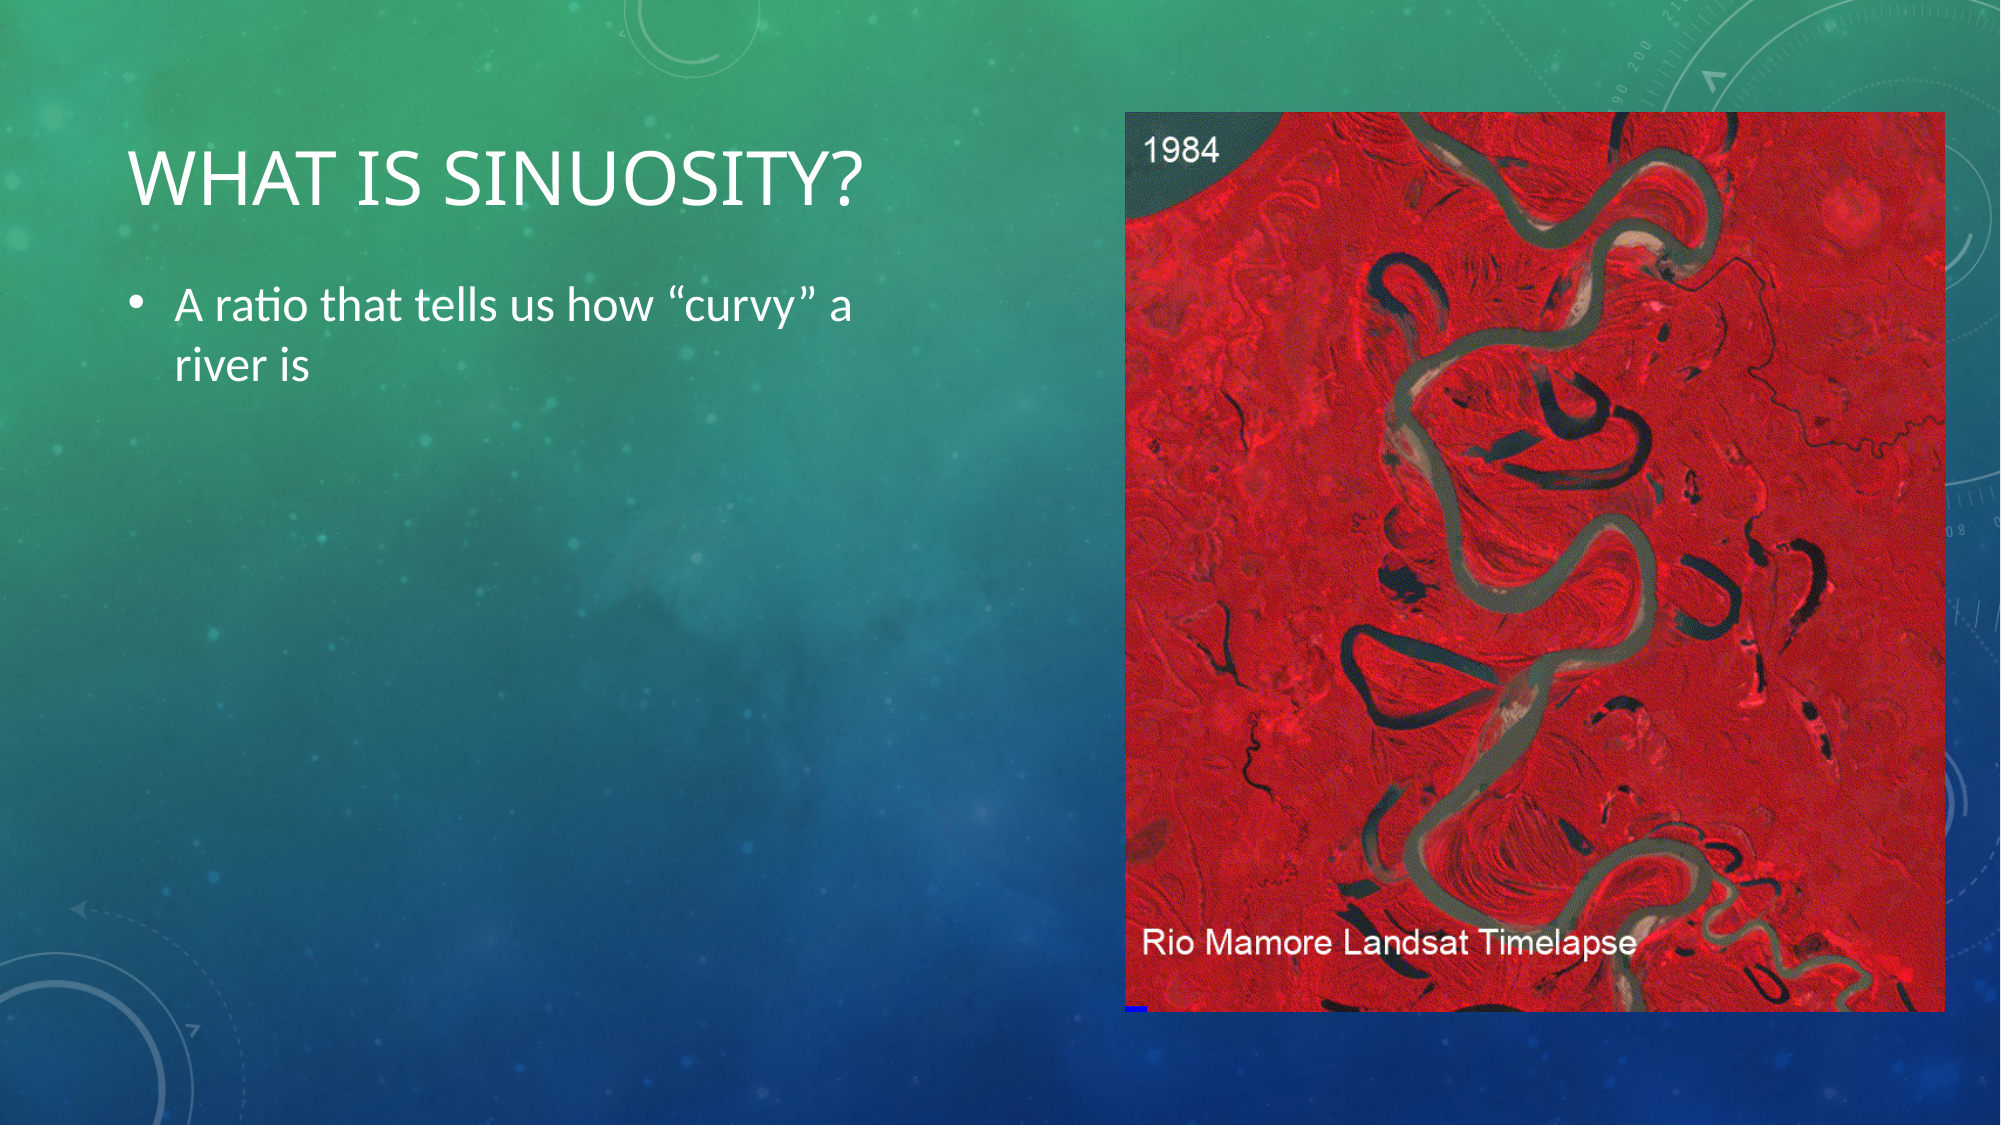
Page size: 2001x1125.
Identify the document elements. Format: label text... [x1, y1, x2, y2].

picture [0, 0, 2001, 1125]
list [1125, 112, 1946, 1013]
title What is Sinuosity? [112, 99, 1775, 251]
